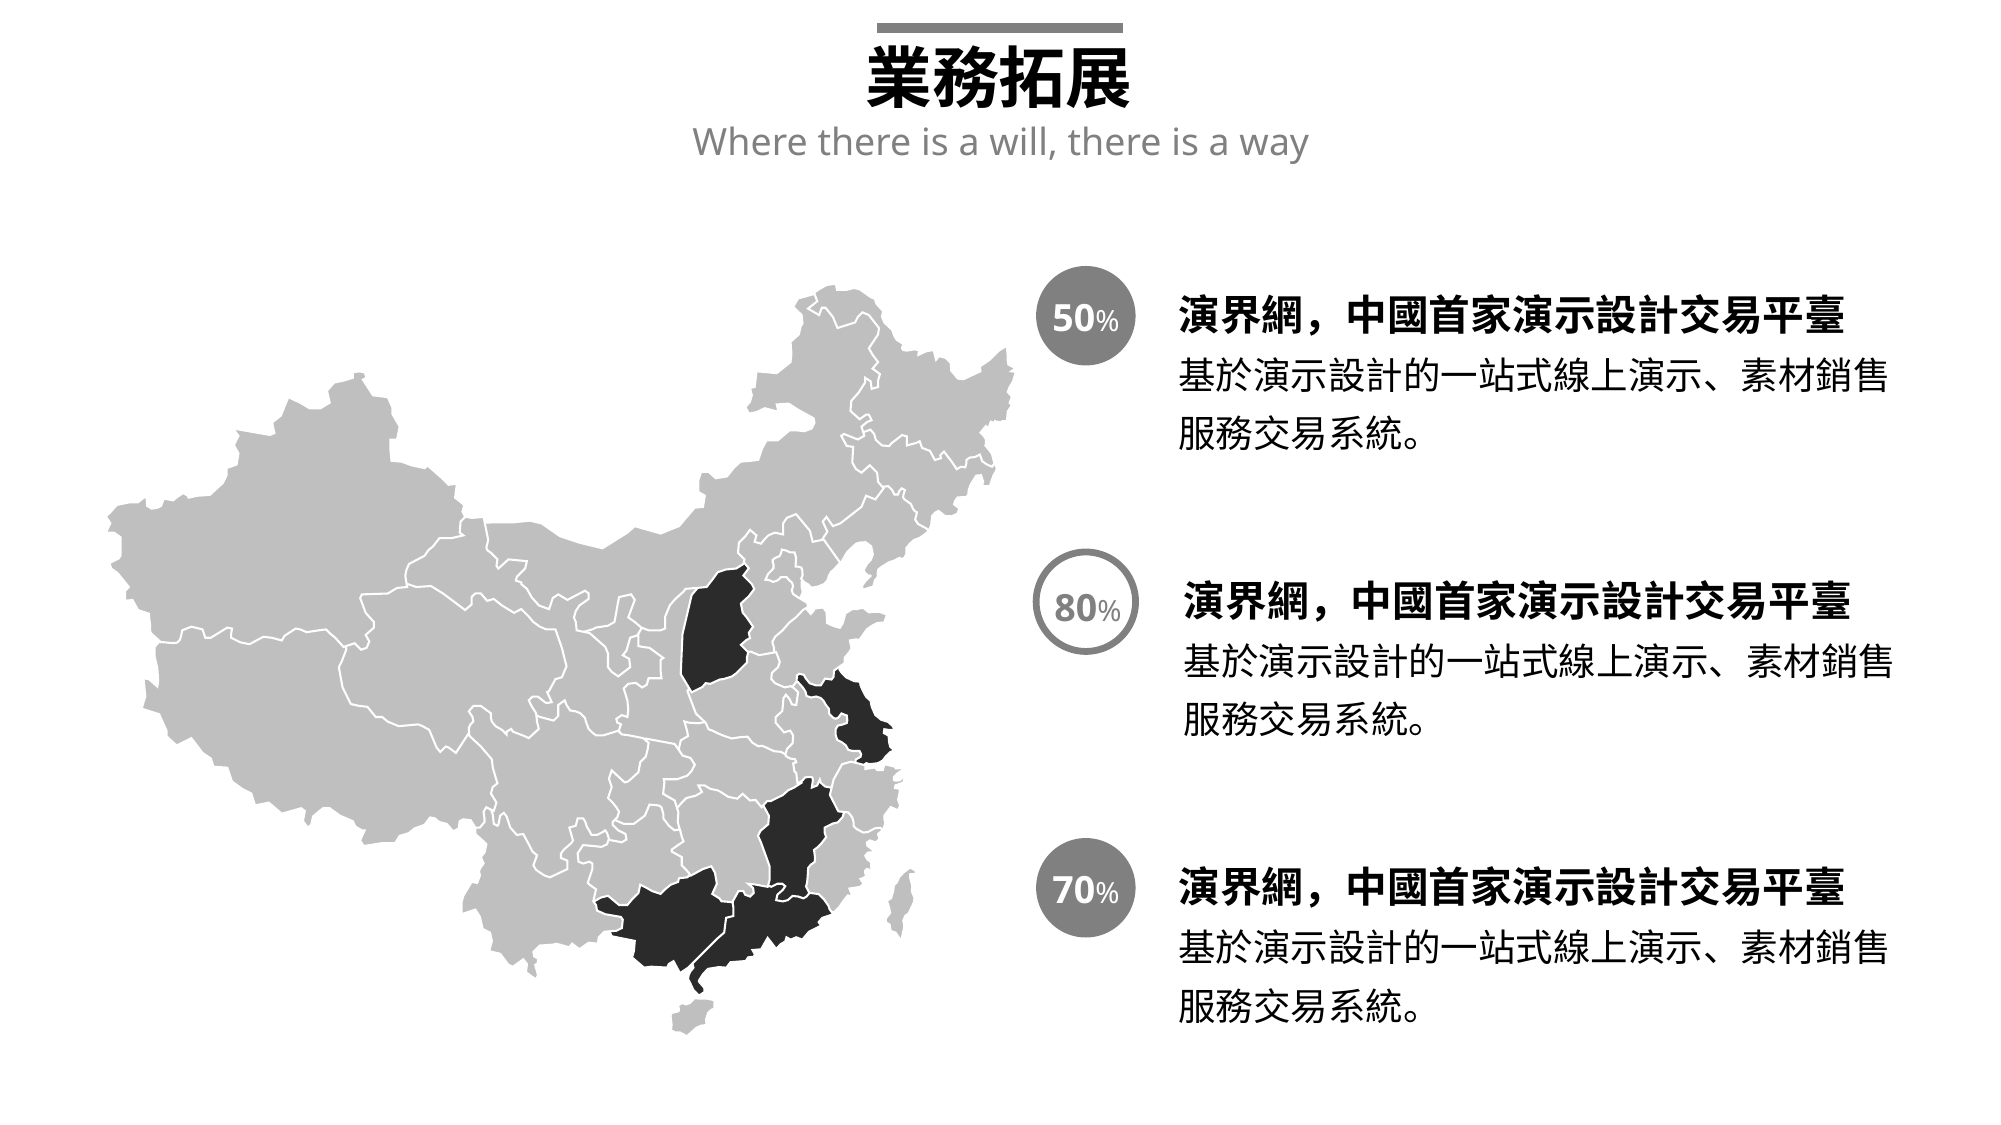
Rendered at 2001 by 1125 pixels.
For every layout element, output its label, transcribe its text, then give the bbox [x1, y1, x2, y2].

text_box 演界網，中國首家演示設計交易平臺 基於演示設計的一站式線上演示、素材銷售 服務交易系統。 [1163, 266, 1967, 463]
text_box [105, 283, 1017, 1037]
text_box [1036, 265, 1143, 366]
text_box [1036, 838, 1143, 938]
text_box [1036, 551, 1145, 652]
text_box 業務拓展 [850, 28, 1150, 110]
text_box 演界網，中國首家演示設計交易平臺 基於演示設計的一站式線上演示、素材銷售 服務交易系統。 [1168, 552, 1972, 749]
text_box 演界網，中國首家演示設計交易平臺 基於演示設計的一站式線上演示、素材銷售 服務交易系統。 [1163, 838, 1967, 1035]
text_box Where there is a will, there is a way [677, 110, 1325, 170]
